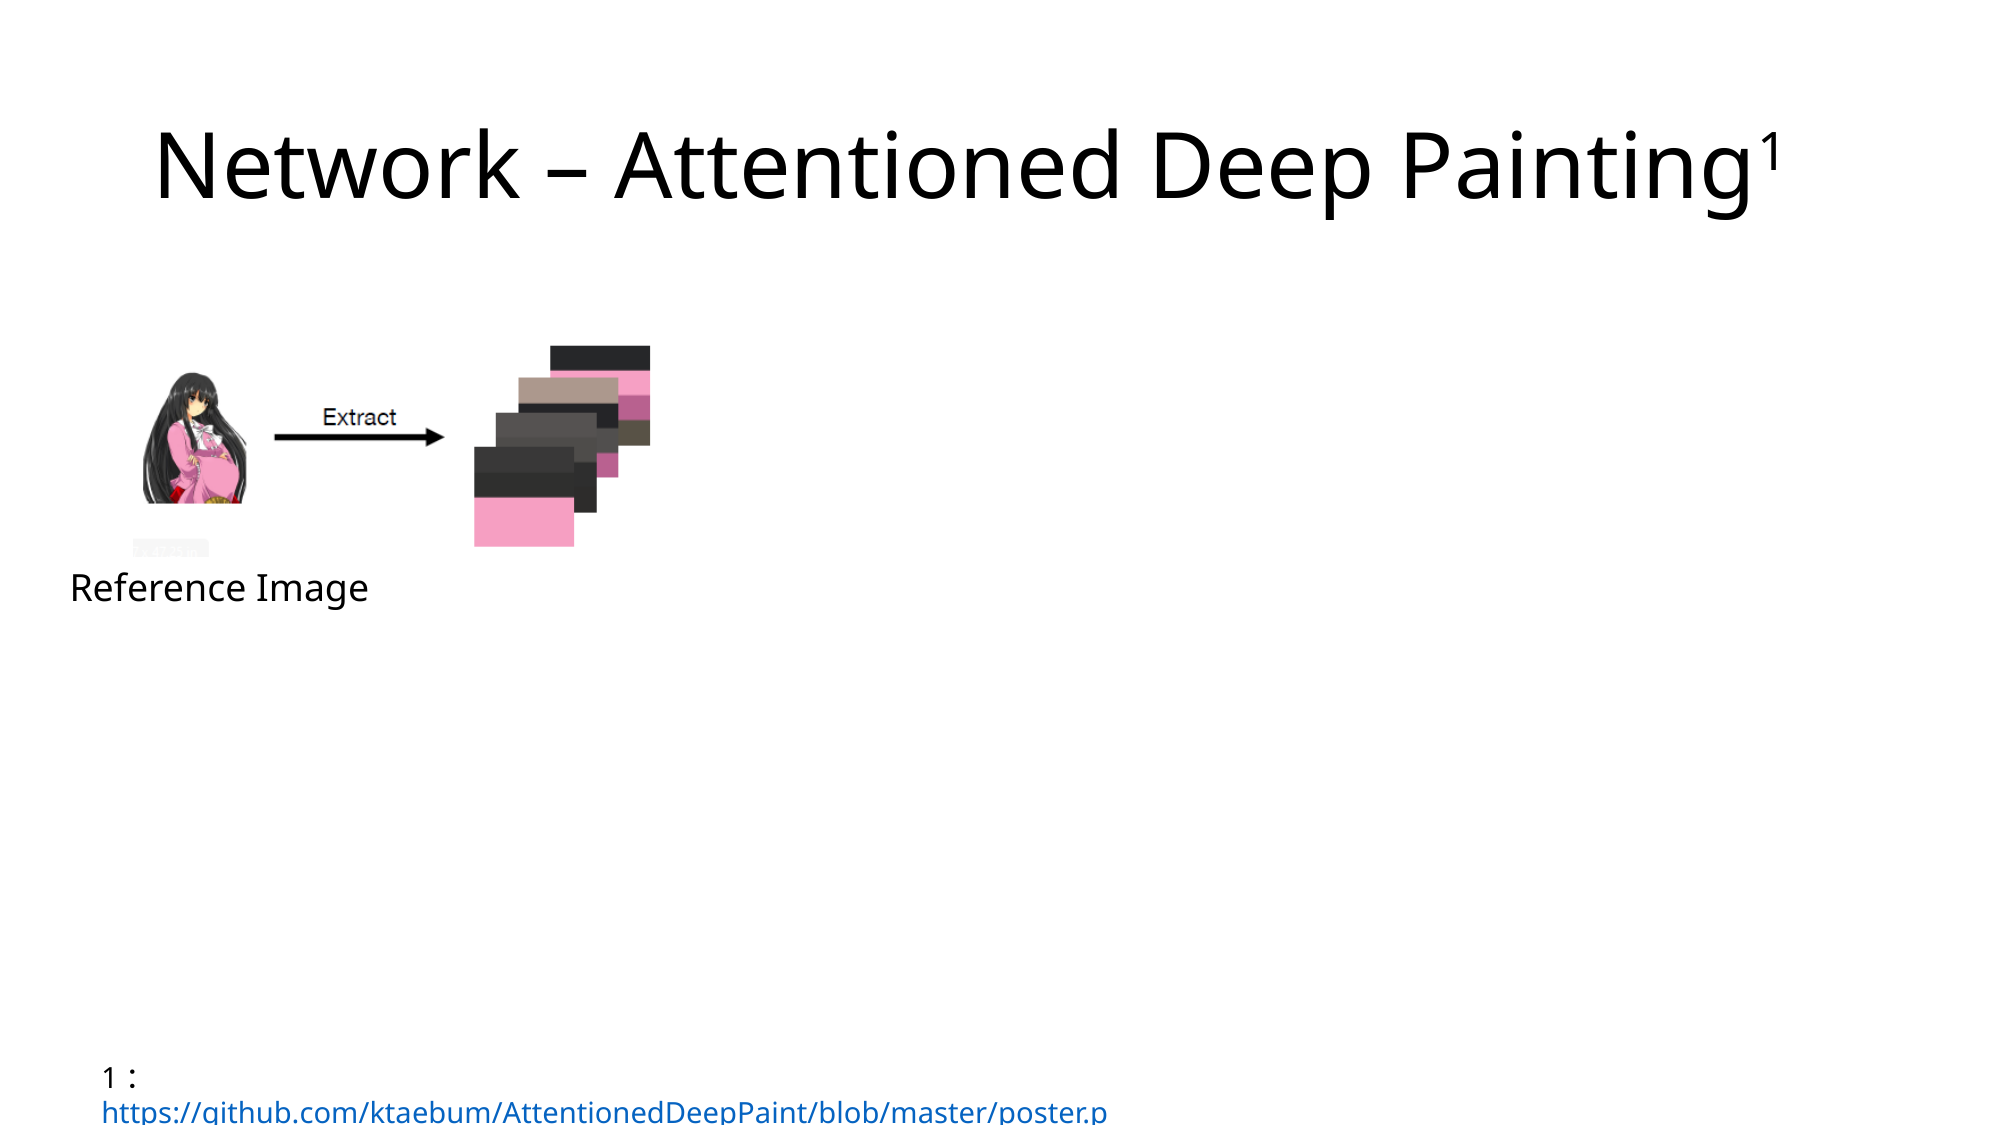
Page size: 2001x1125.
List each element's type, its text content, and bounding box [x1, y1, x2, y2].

text_box 1：https://github.com/ktaebum/AttentionedDeepPaint/blob/master/poster.pdf [86, 1052, 1135, 1125]
title Network – Attentioned Deep Painting1 [137, 59, 1863, 278]
picture [133, 339, 666, 557]
text_box Reference Image [54, 556, 385, 617]
